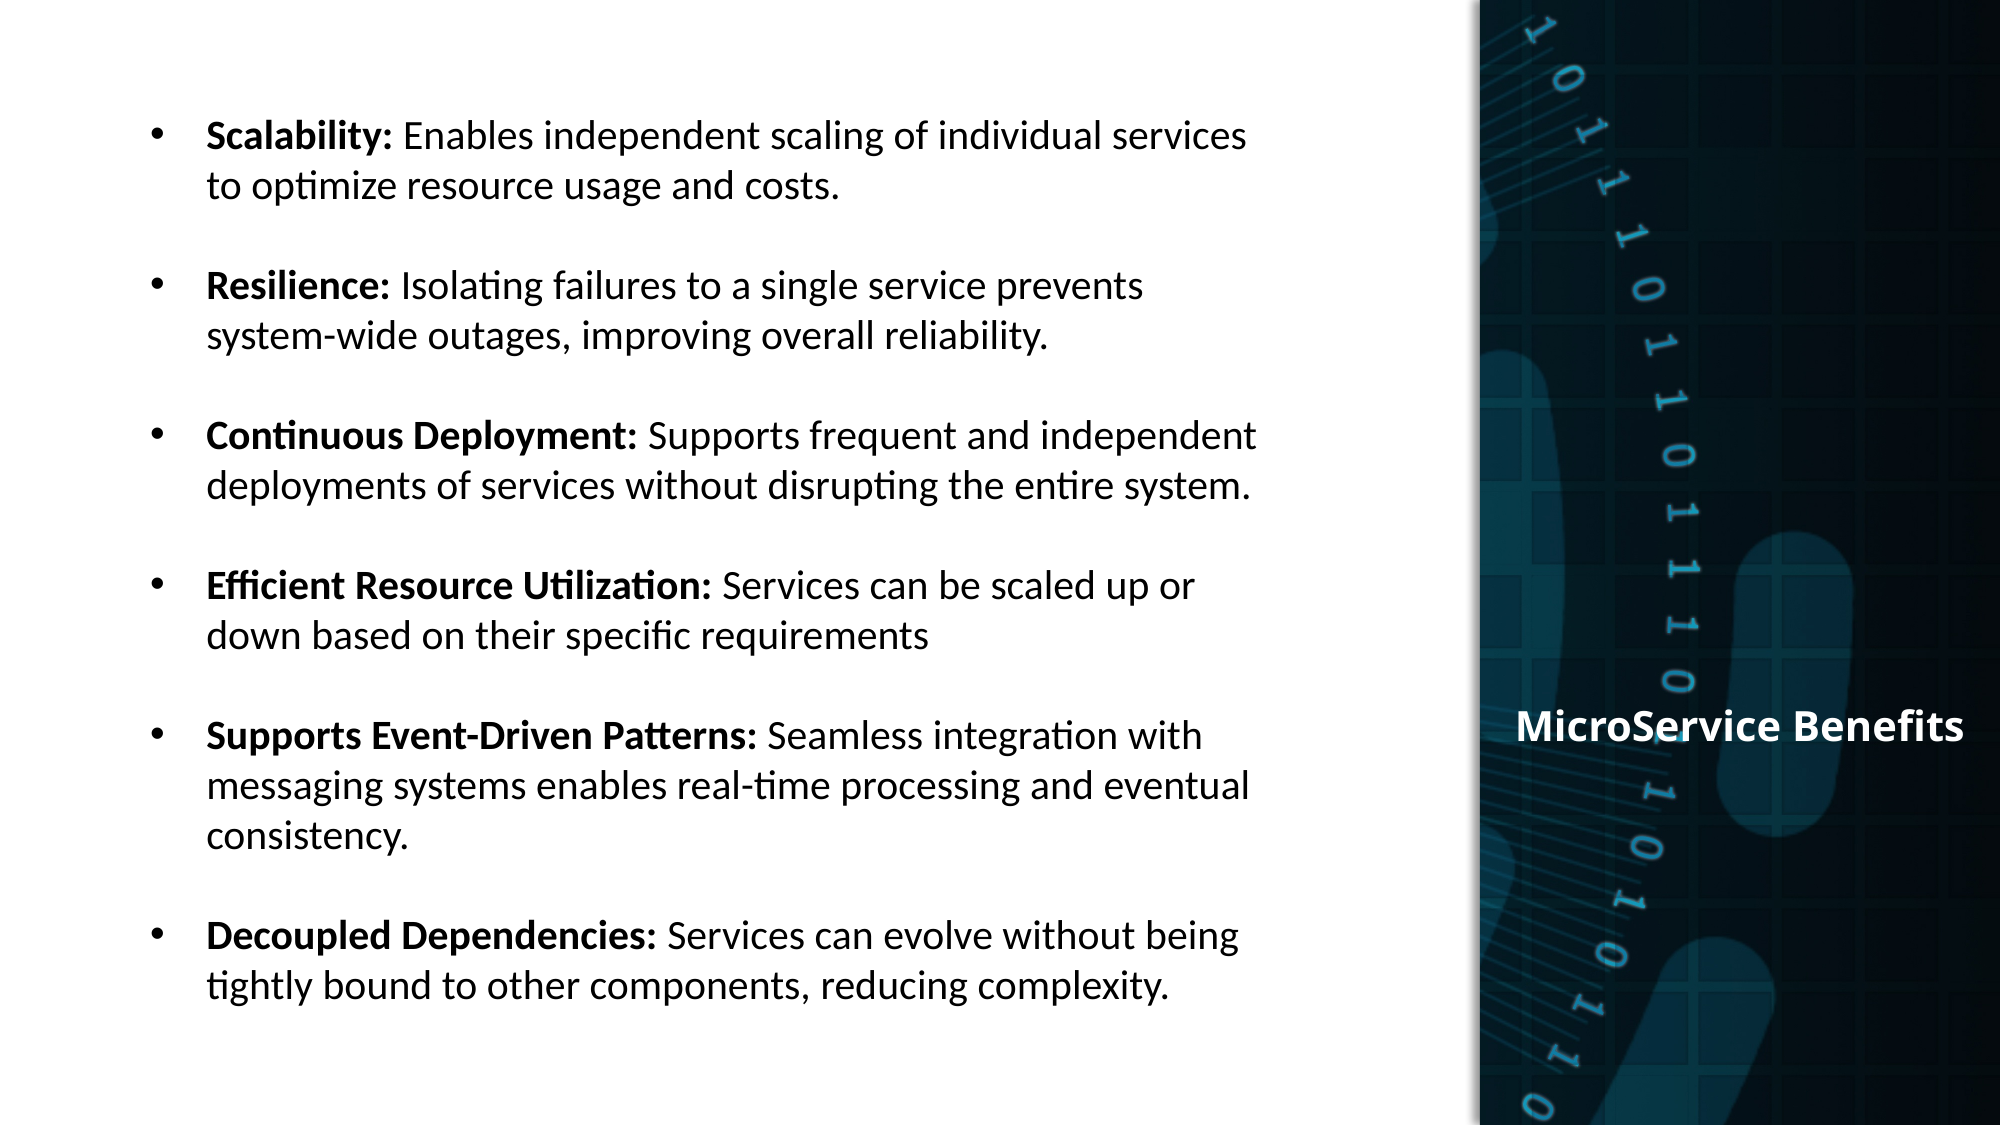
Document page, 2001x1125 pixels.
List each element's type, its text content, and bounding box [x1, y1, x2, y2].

text_box Scalability: Enables independent scaling of individual services to optimize resource usage and costs. Resilience: Isolating failures to a single service prevents system-wide outages, improving overall reliability. Continuous Deployment: Supports frequent and independent deployments of services without disrupting the entire system. Efficient Resource Utilization: Services can be scaled up or down based on their specific requirements Supports Event-Driven Patterns: Seamless integration with messaging systems enables real-time processing and eventual consistency. Decoupled Dependencies: Services can evolve without being tightly bound to other components, reducing complexity. [135, 100, 1296, 1016]
text_box MicroService Benefits [1479, 0, 2000, 1125]
